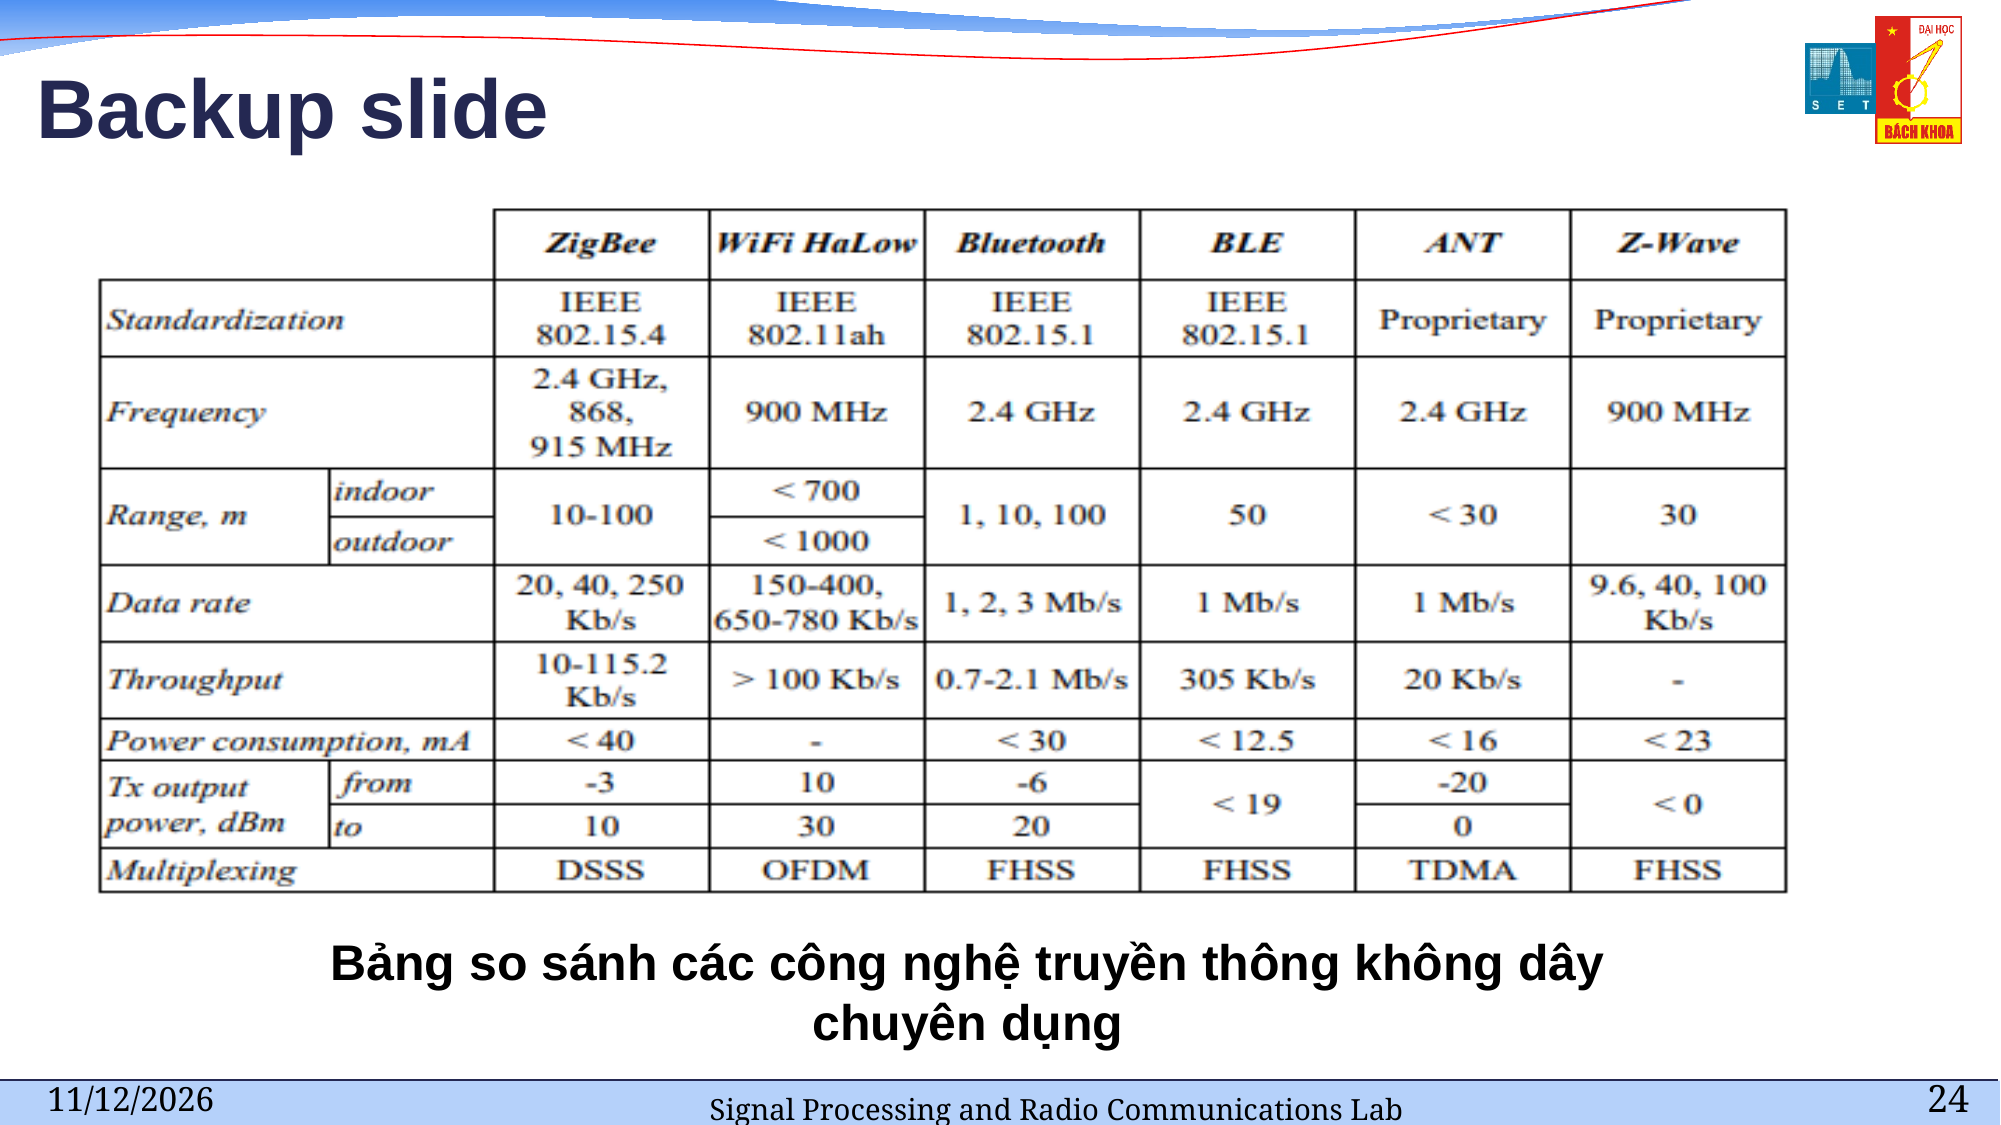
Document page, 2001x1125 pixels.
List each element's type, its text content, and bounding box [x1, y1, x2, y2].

picture [1838, 101, 1843, 110]
picture [1875, 16, 1962, 144]
footer Signal Processing and Radio Communications Lab [634, 1082, 1480, 1125]
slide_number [47, 1093, 477, 1124]
picture [1863, 101, 1868, 109]
picture [1813, 101, 1818, 109]
picture [94, 207, 1791, 898]
text_box Bảng so sánh các công nghệ truyền thông không dây chuyên dụng [282, 922, 1653, 1058]
title Backup slide [35, 31, 1791, 156]
picture [1810, 48, 1871, 95]
slide_number 24 [1800, 1096, 1969, 1125]
